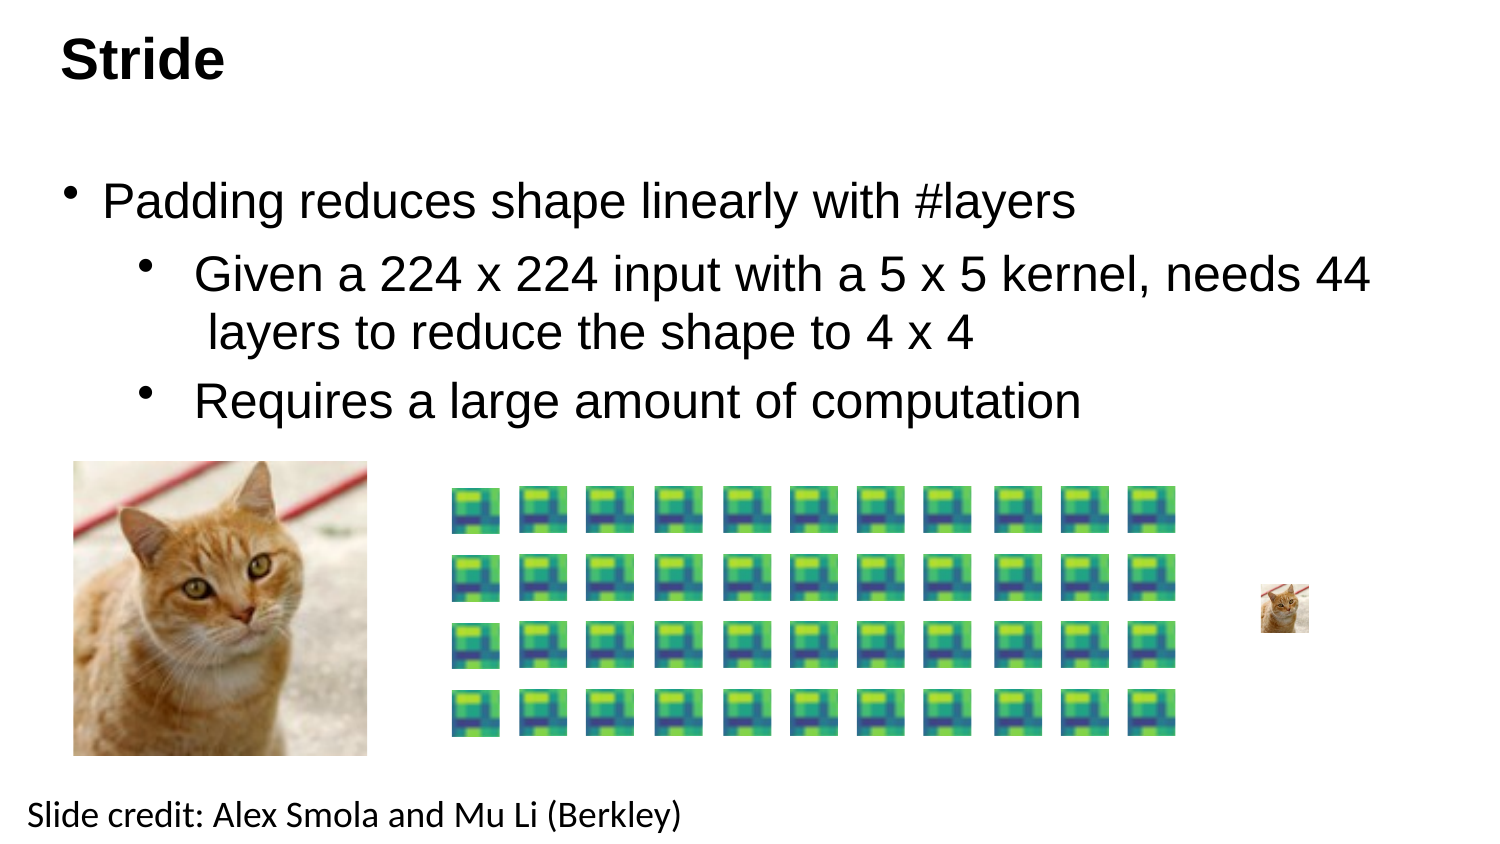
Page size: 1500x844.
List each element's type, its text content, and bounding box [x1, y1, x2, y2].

text_box [790, 689, 838, 736]
text_box [790, 554, 838, 601]
text_box [585, 689, 634, 736]
text_box [585, 621, 634, 668]
text_box [585, 554, 634, 601]
text_box [73, 461, 368, 756]
text_box [654, 486, 703, 533]
text_box [723, 689, 772, 736]
title Stride [58, 18, 228, 162]
text_box [1127, 689, 1176, 736]
text_box [1060, 621, 1109, 668]
text_box [654, 689, 703, 736]
text_box [1060, 554, 1109, 601]
text_box [1127, 621, 1176, 668]
text_box [1127, 486, 1176, 533]
text_box [923, 554, 972, 601]
text_box [519, 486, 568, 533]
text_box [856, 689, 905, 736]
text_box [723, 554, 772, 601]
text_box [723, 486, 772, 533]
text_box [1060, 486, 1109, 533]
text_box [1127, 554, 1176, 601]
text_box [994, 486, 1043, 533]
text_box [923, 689, 972, 736]
text_box [994, 554, 1043, 601]
text_box [654, 554, 703, 601]
text_box [790, 621, 838, 668]
text_box [451, 623, 500, 669]
text_box [856, 621, 905, 668]
text_box [1060, 689, 1109, 736]
text_box [856, 554, 905, 601]
text_box [519, 689, 568, 736]
text_box [994, 621, 1043, 668]
text_box [451, 555, 500, 602]
text_box [519, 621, 568, 668]
text_box [585, 486, 634, 533]
text_box [790, 486, 838, 533]
text_box [923, 621, 972, 668]
text_box [1260, 584, 1309, 633]
text_box [994, 689, 1043, 736]
text_box [923, 486, 972, 533]
text_box [654, 621, 703, 668]
text_box [856, 486, 905, 533]
text_box [519, 554, 568, 601]
text_box [451, 690, 500, 737]
text_box [451, 488, 500, 534]
text_box [723, 621, 772, 668]
text_box Slide credit: Alex Smola and Mu Li (Berkley) [24, 802, 850, 835]
text_box Padding reduces shape linearly with #layers Given a 224 x 224 input with a 5 x 5 kernel, needs 44 layers to reduce the shape to 4 x 4 Requires a large amount of computation [60, 155, 1375, 429]
